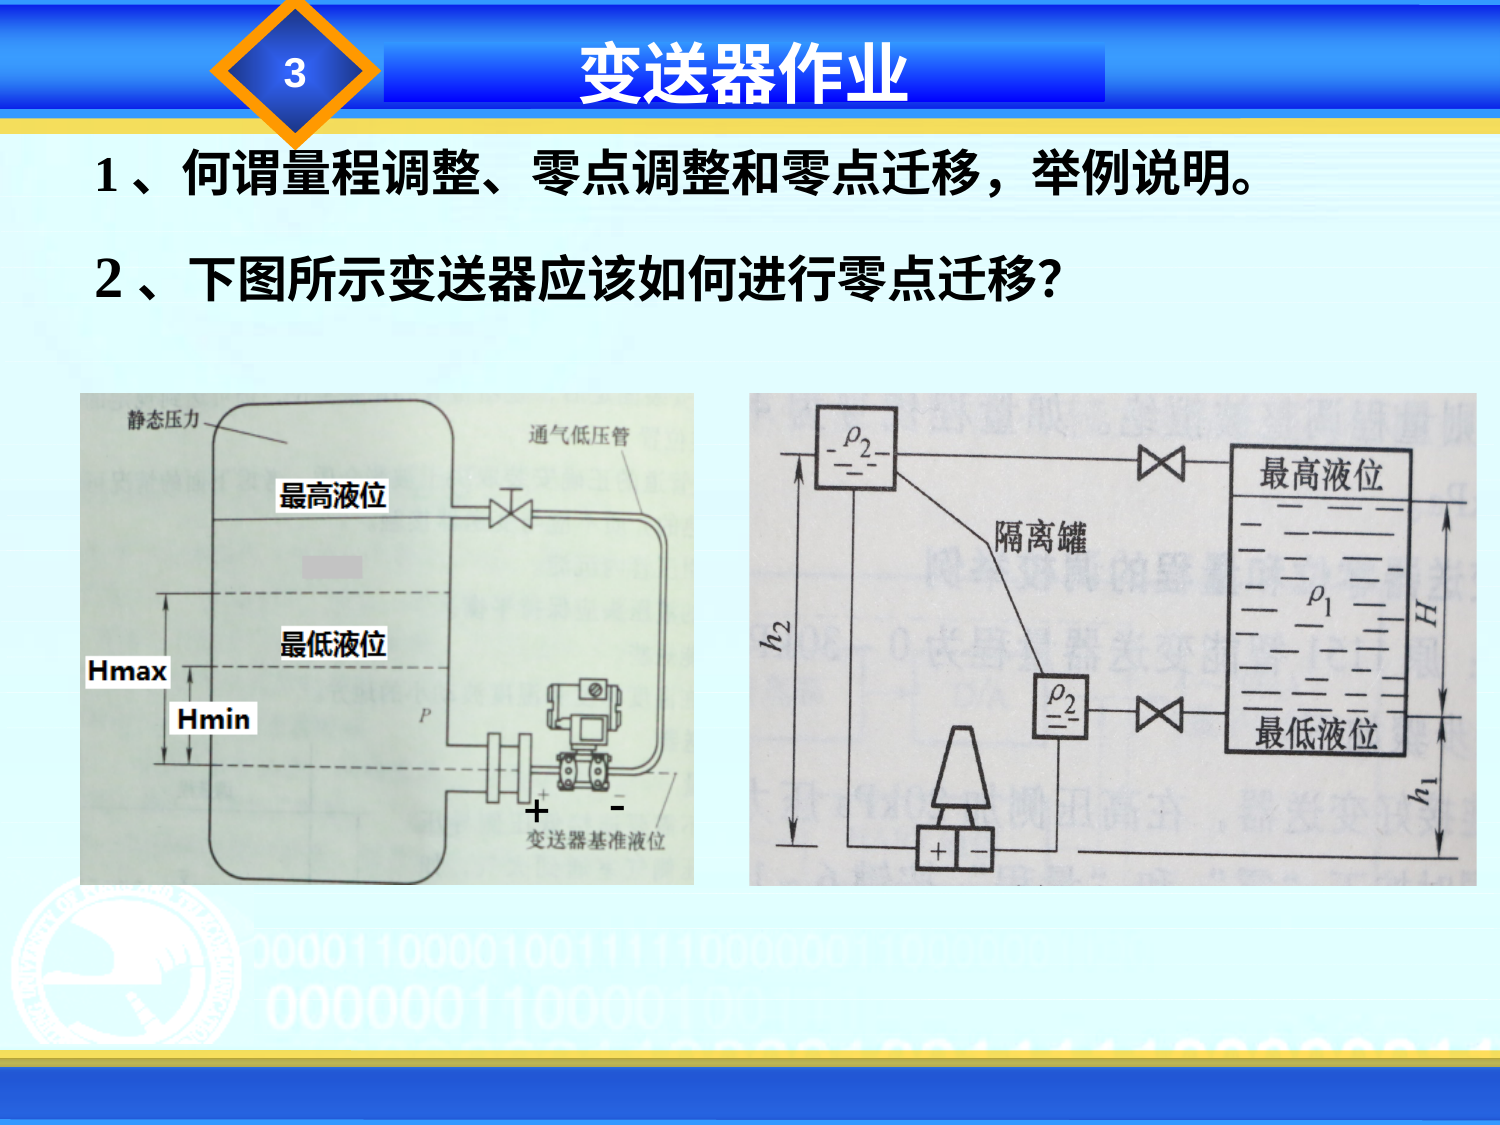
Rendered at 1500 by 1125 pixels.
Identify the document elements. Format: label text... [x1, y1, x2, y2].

picture [0, 5, 288, 109]
text_box 2、下图所示变送器应该如何进行零点迁移？ [64, 231, 1403, 317]
text_box 1、何谓量程调整、零点调整和零点迁移，举例说明。 [64, 125, 1403, 211]
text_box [80, 392, 694, 886]
text_box 3 [218, 0, 373, 125]
picture [0, 1067, 1500, 1120]
picture [302, 5, 1500, 109]
text_box 变送器作业 [383, 42, 1105, 102]
picture [749, 392, 1477, 886]
